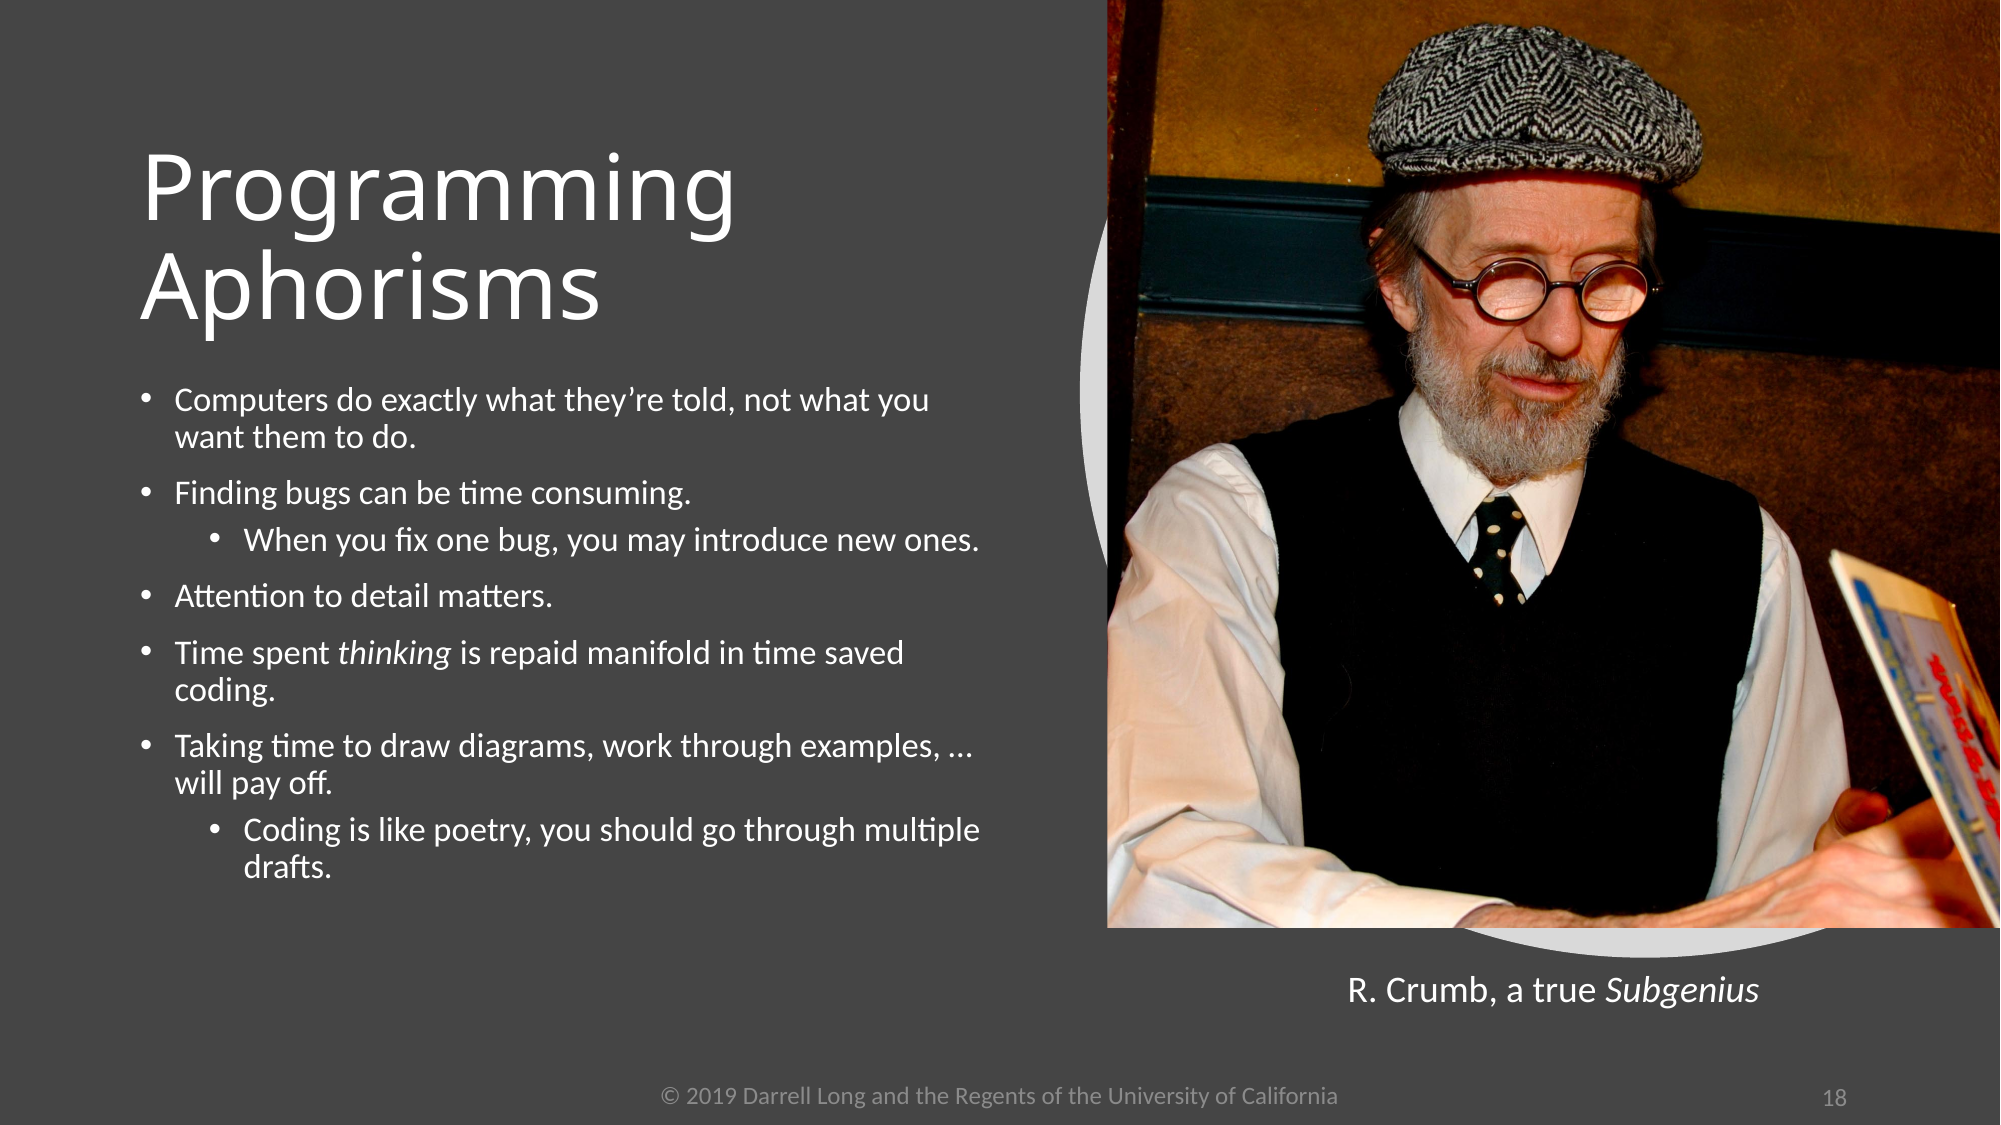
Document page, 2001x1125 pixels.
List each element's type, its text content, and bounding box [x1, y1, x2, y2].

text_box [1460, 928, 1830, 957]
list Computers do exactly what they’re told, not what you want them to do. Finding bugs can be time consuming. When you fix one bug, you may introduce new ones. Attention to detail matters. Time spent thinking is repaid manifold in time saved coding. Taking time to draw diagrams, work through examples, … will pay off. Coding is like poetry, you should go through multiple drafts. [125, 373, 997, 928]
title Programming Aphorisms [125, 131, 997, 350]
text_box [1078, 215, 1107, 570]
footer © 2019 Darrell Long and the Regents of the University of California [637, 1065, 1363, 1125]
text_box R. Crumb, a true Subgenius [1312, 957, 1795, 1018]
slide_number 18 [1412, 1066, 1863, 1125]
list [1107, 0, 2000, 928]
